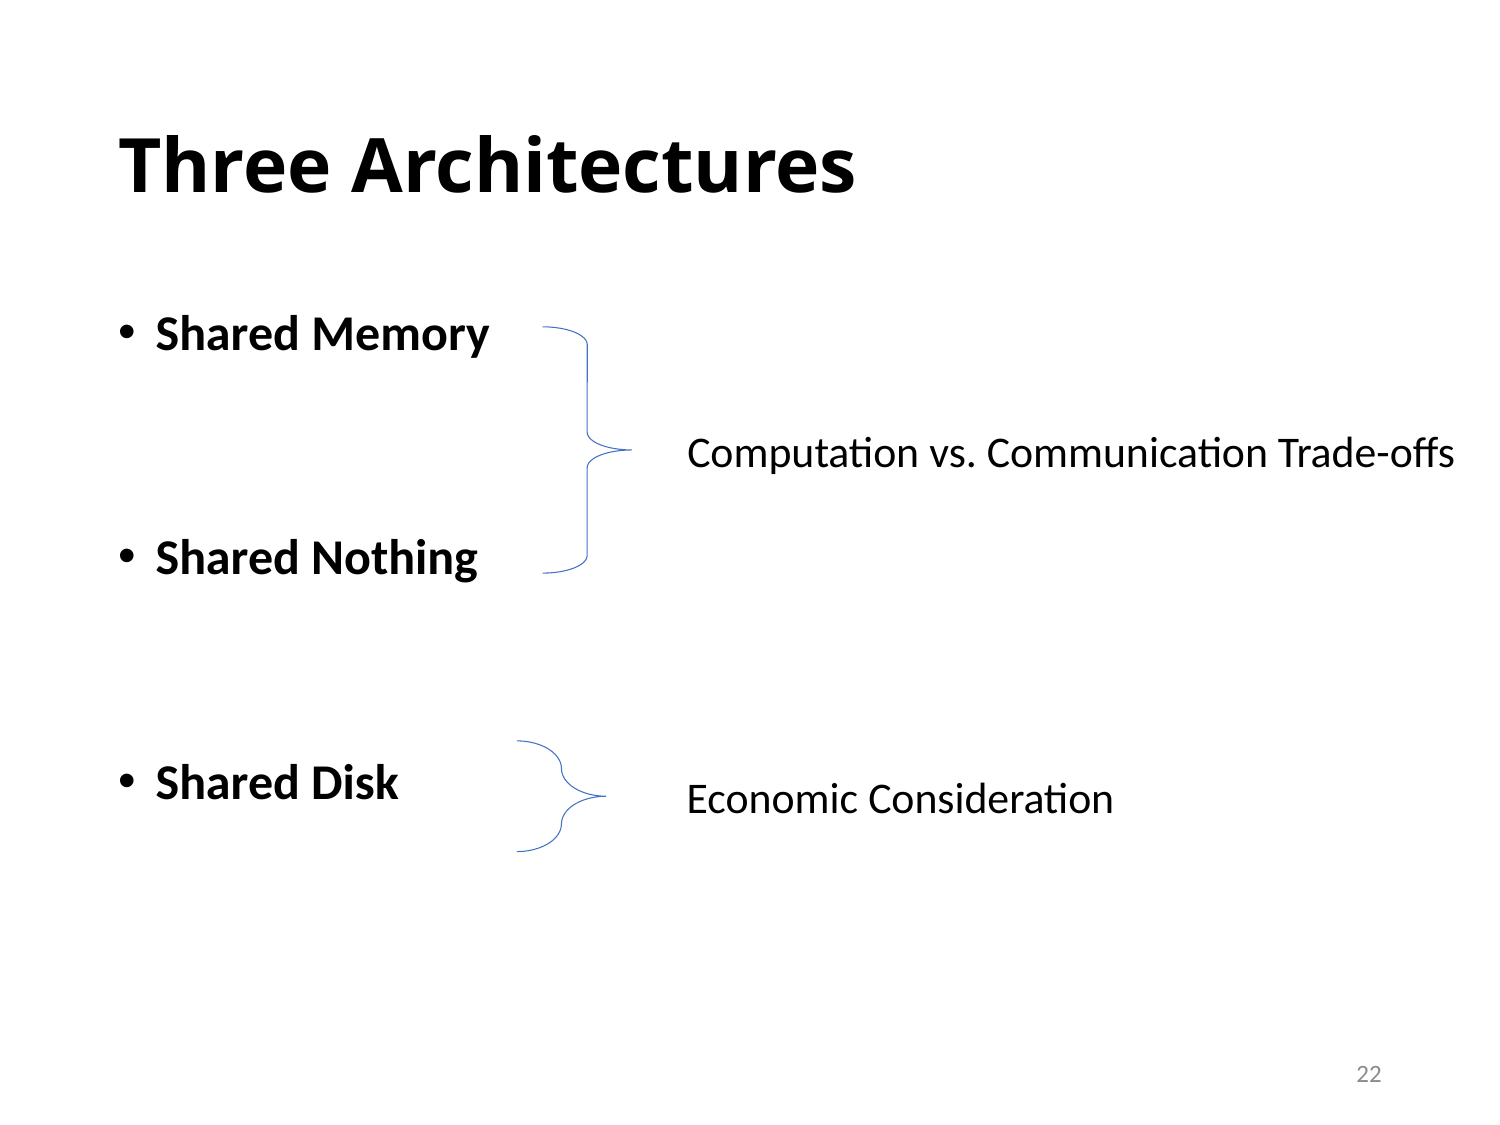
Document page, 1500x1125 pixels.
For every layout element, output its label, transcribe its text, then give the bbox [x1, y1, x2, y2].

text_box [516, 740, 607, 853]
slide_number 22 [1059, 1042, 1397, 1103]
text_box Computation vs. Communication Trade-offs [672, 415, 1471, 484]
text_box [542, 326, 632, 574]
text_box Economic Consideration [671, 762, 1130, 830]
list Shared Memory Shared Nothing Shared Disk [103, 299, 1397, 1014]
title Three Architectures [103, 59, 1397, 278]
